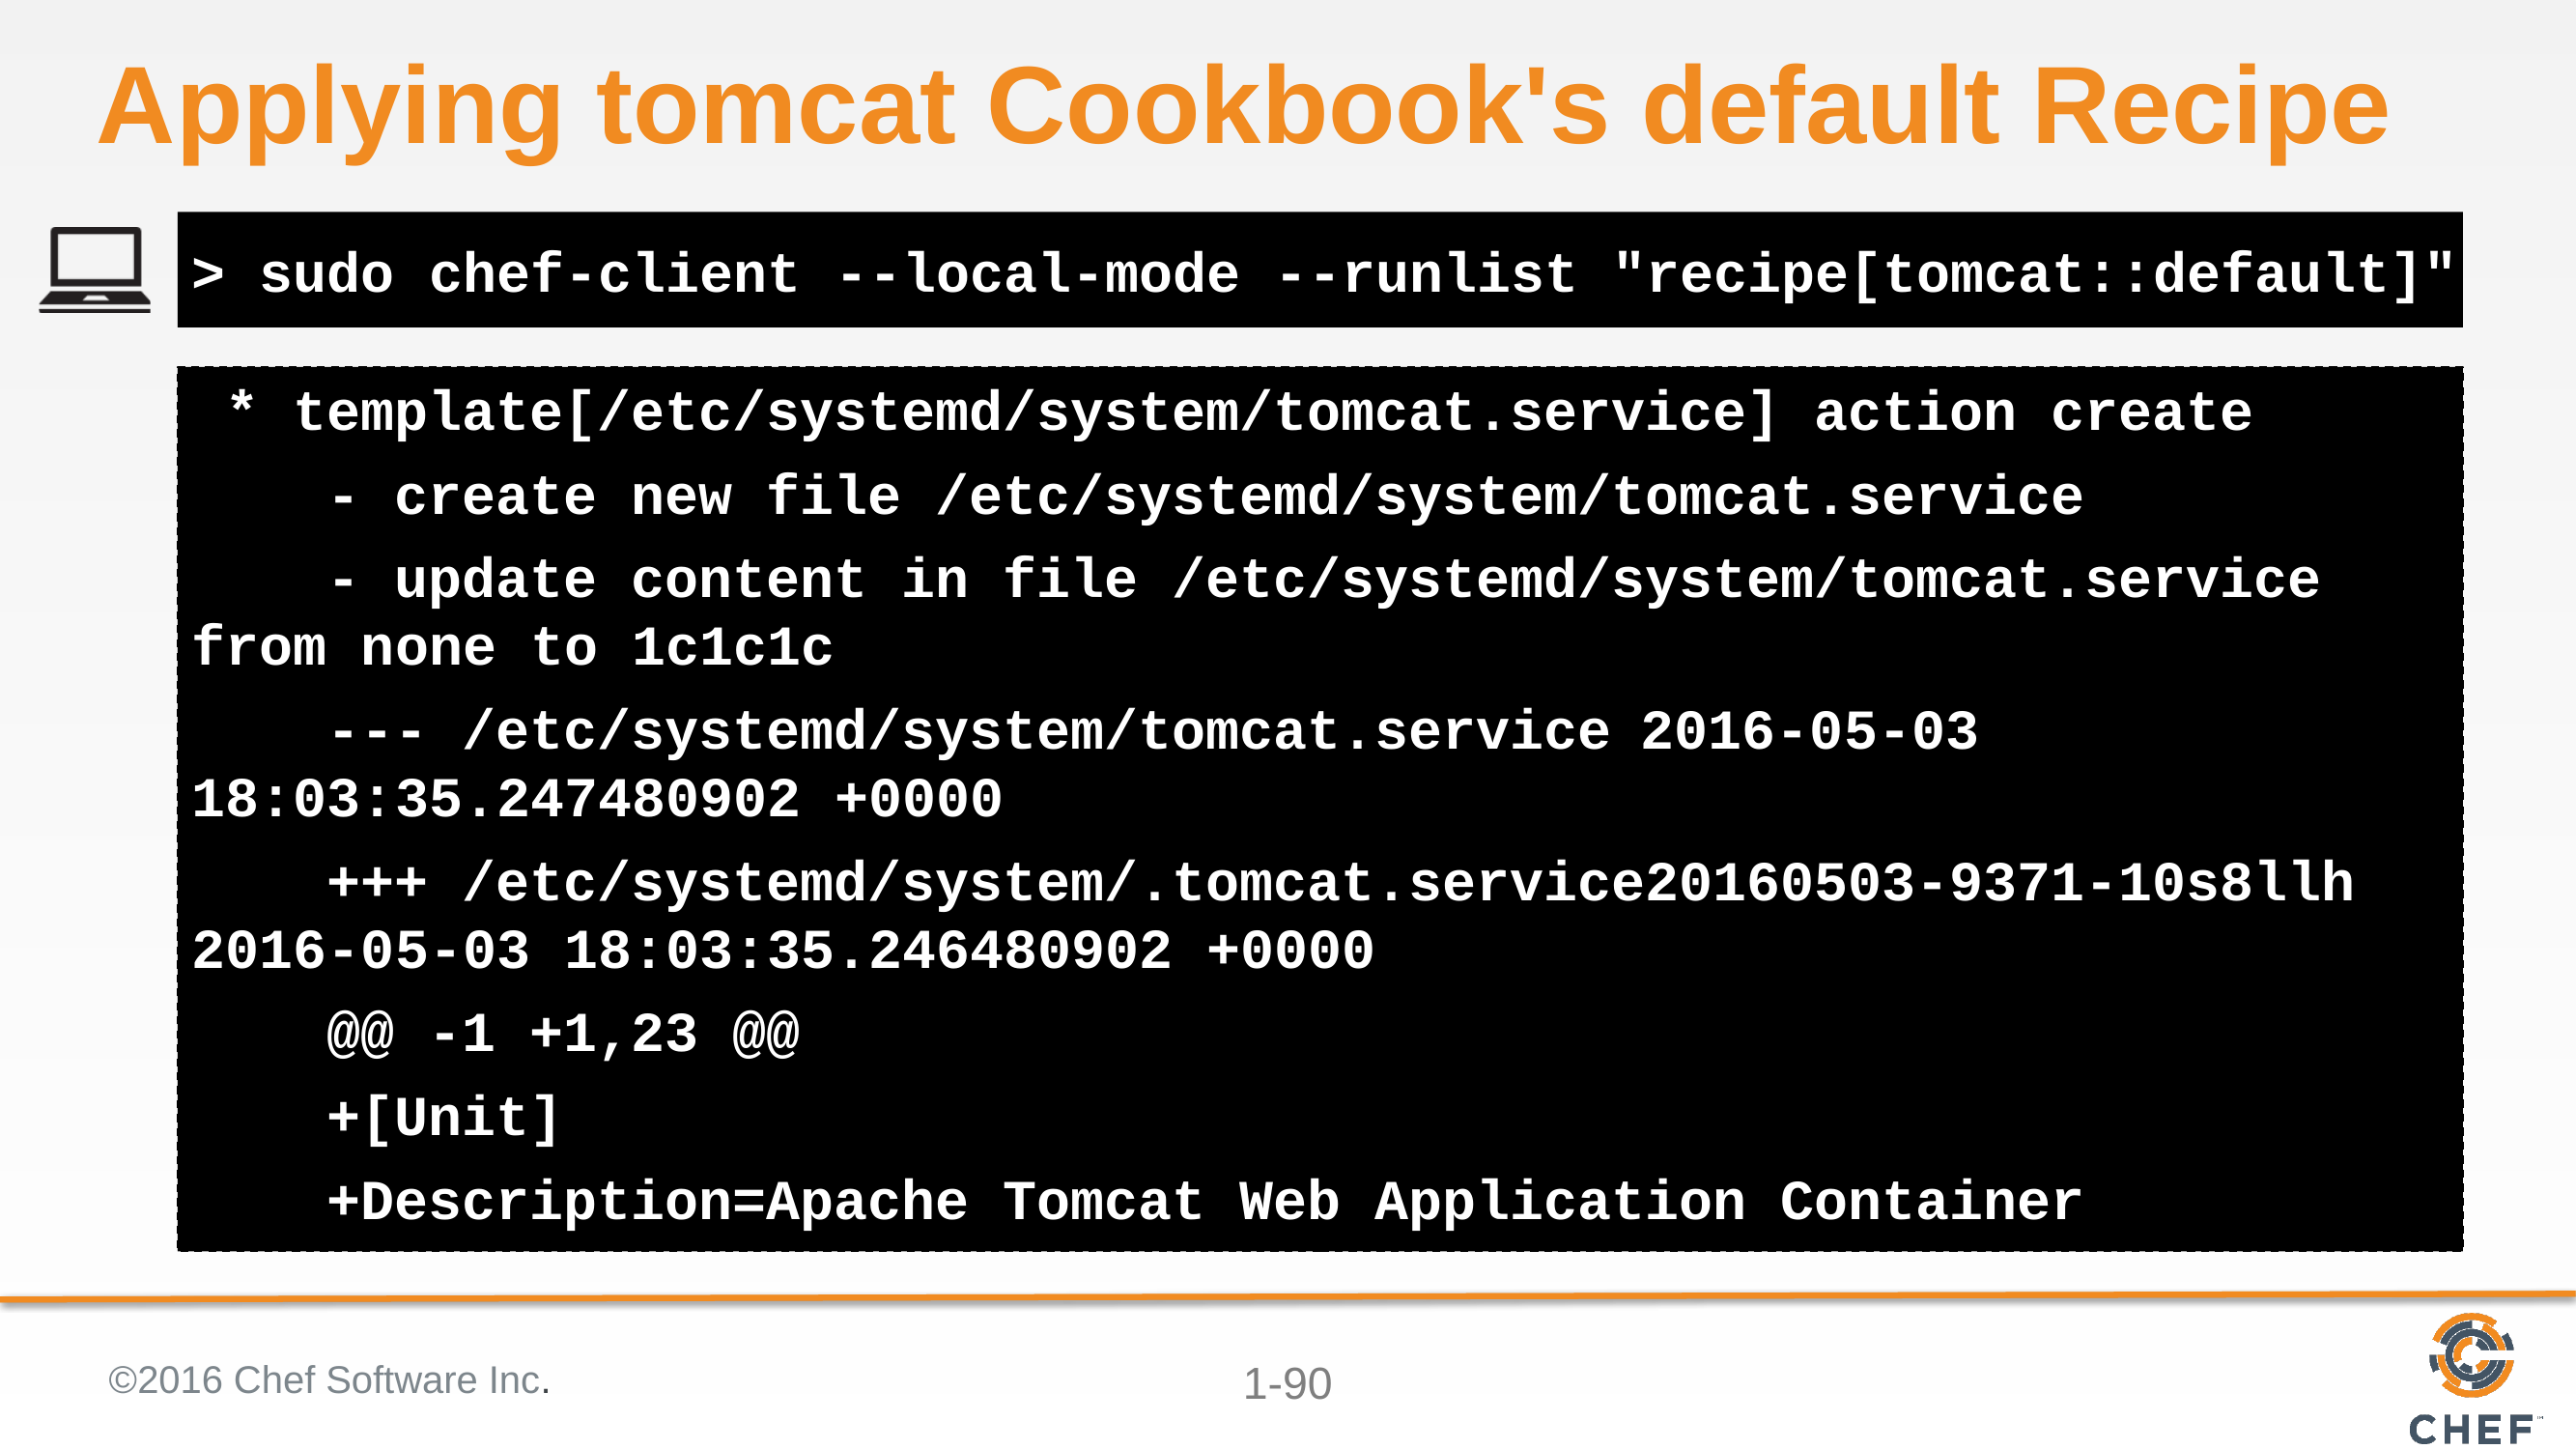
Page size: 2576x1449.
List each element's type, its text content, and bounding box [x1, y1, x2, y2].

list * template[/etc/systemd/system/tomcat.service] action create - create new file /etc/systemd/system/tomcat.service - update content in file /etc/systemd/system/tomcat.service from none to 1c1c1c --- /etc/systemd/system/tomcat.service 2016-05-03 18:03:35.247480902 +0000 +++ /etc/systemd/system/.tomcat.service20160503-9371-10s8llh 2016-05-03 18:03:35.246480902 +0000 @@ -1 +1,23 @@ +[Unit] +Description=Apache Tomcat Web Application Container [177, 366, 2464, 1252]
picture [2399, 1297, 2551, 1449]
title Applying tomcat Cookbook's default Recipe [96, 48, 2463, 180]
list > sudo chef-client --local-mode --runlist "recipe[tomcat::default]" [177, 212, 2463, 327]
